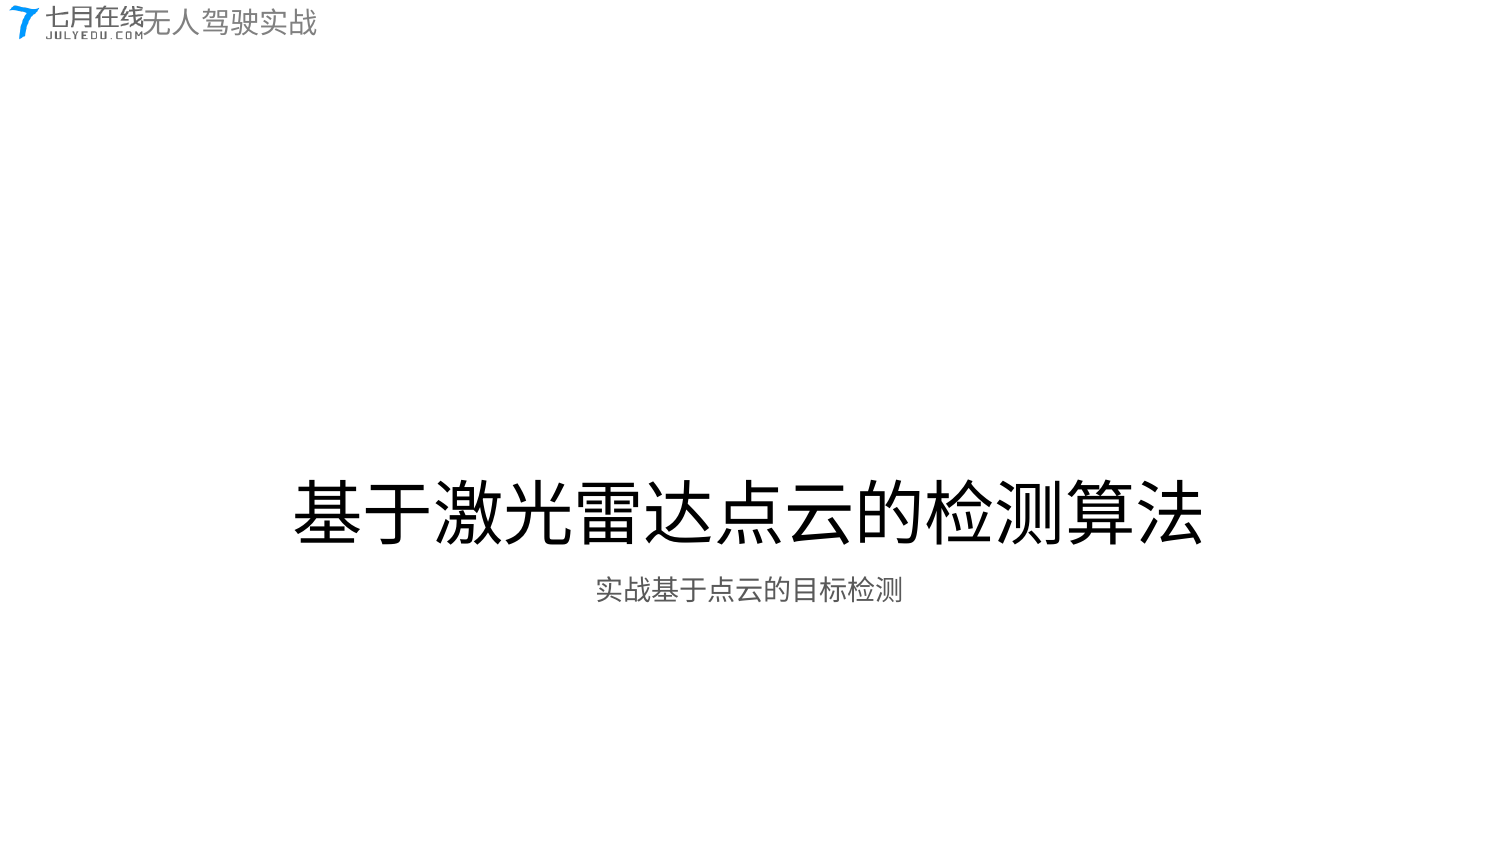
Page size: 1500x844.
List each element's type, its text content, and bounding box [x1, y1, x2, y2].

list 实战基于点云的目标检测 [102, 564, 1397, 750]
picture [7, 3, 144, 41]
title 基于激光雷达点云的检测算法 [102, 210, 1397, 562]
